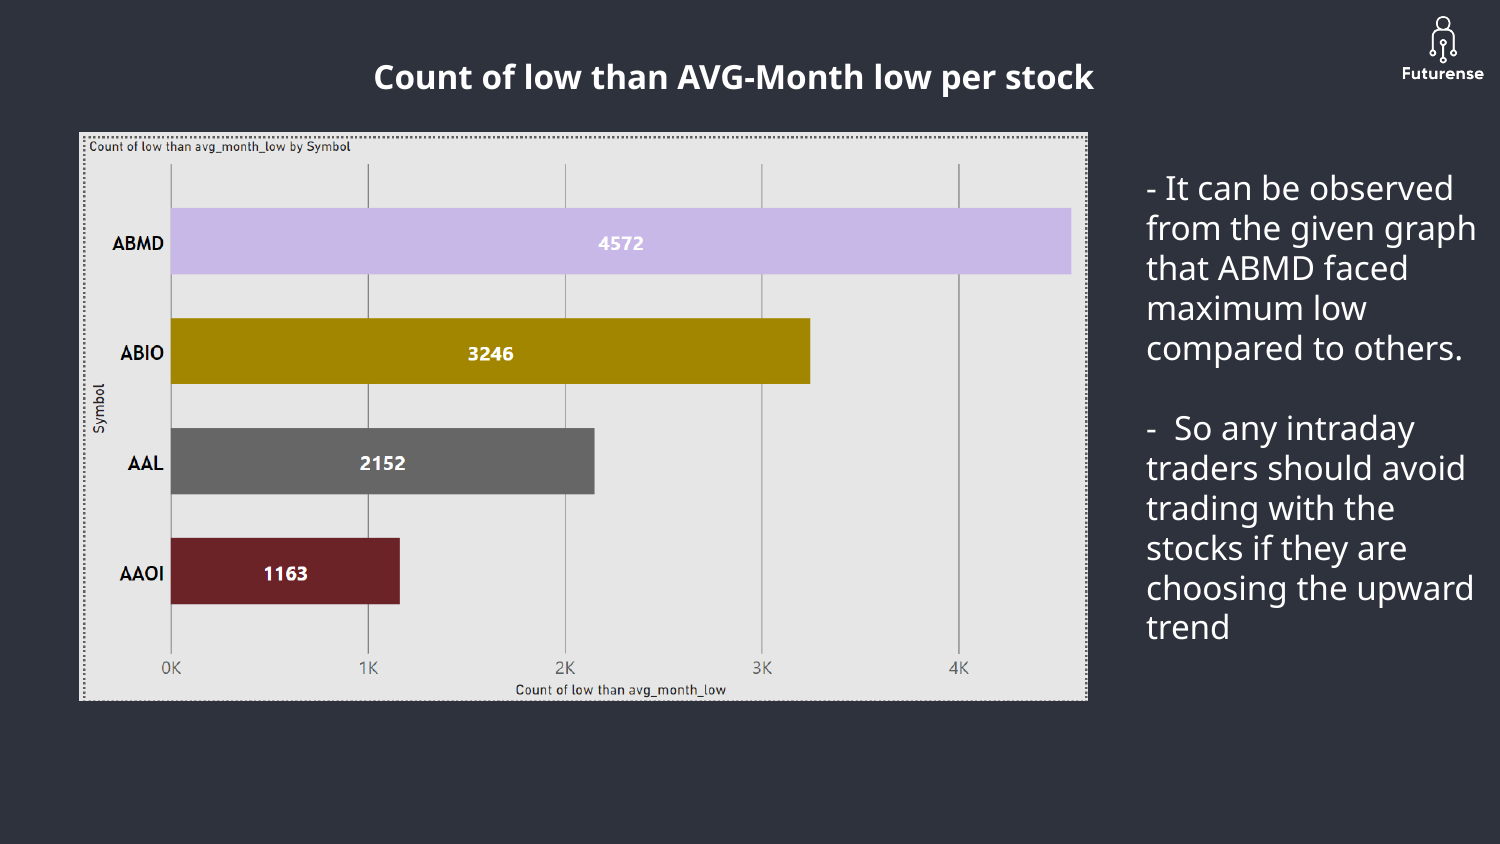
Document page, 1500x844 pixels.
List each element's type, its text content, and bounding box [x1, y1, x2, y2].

text_box - It can be observed from the given graph that ABMD faced maximum low compared to others. - So any intraday traders should avoid trading with the stocks if they are choosing the upward trend [1131, 160, 1500, 654]
picture [79, 132, 1088, 701]
picture [1321, 0, 1500, 139]
text_box Count of low than AVG-Month low per stock [358, 41, 1254, 93]
